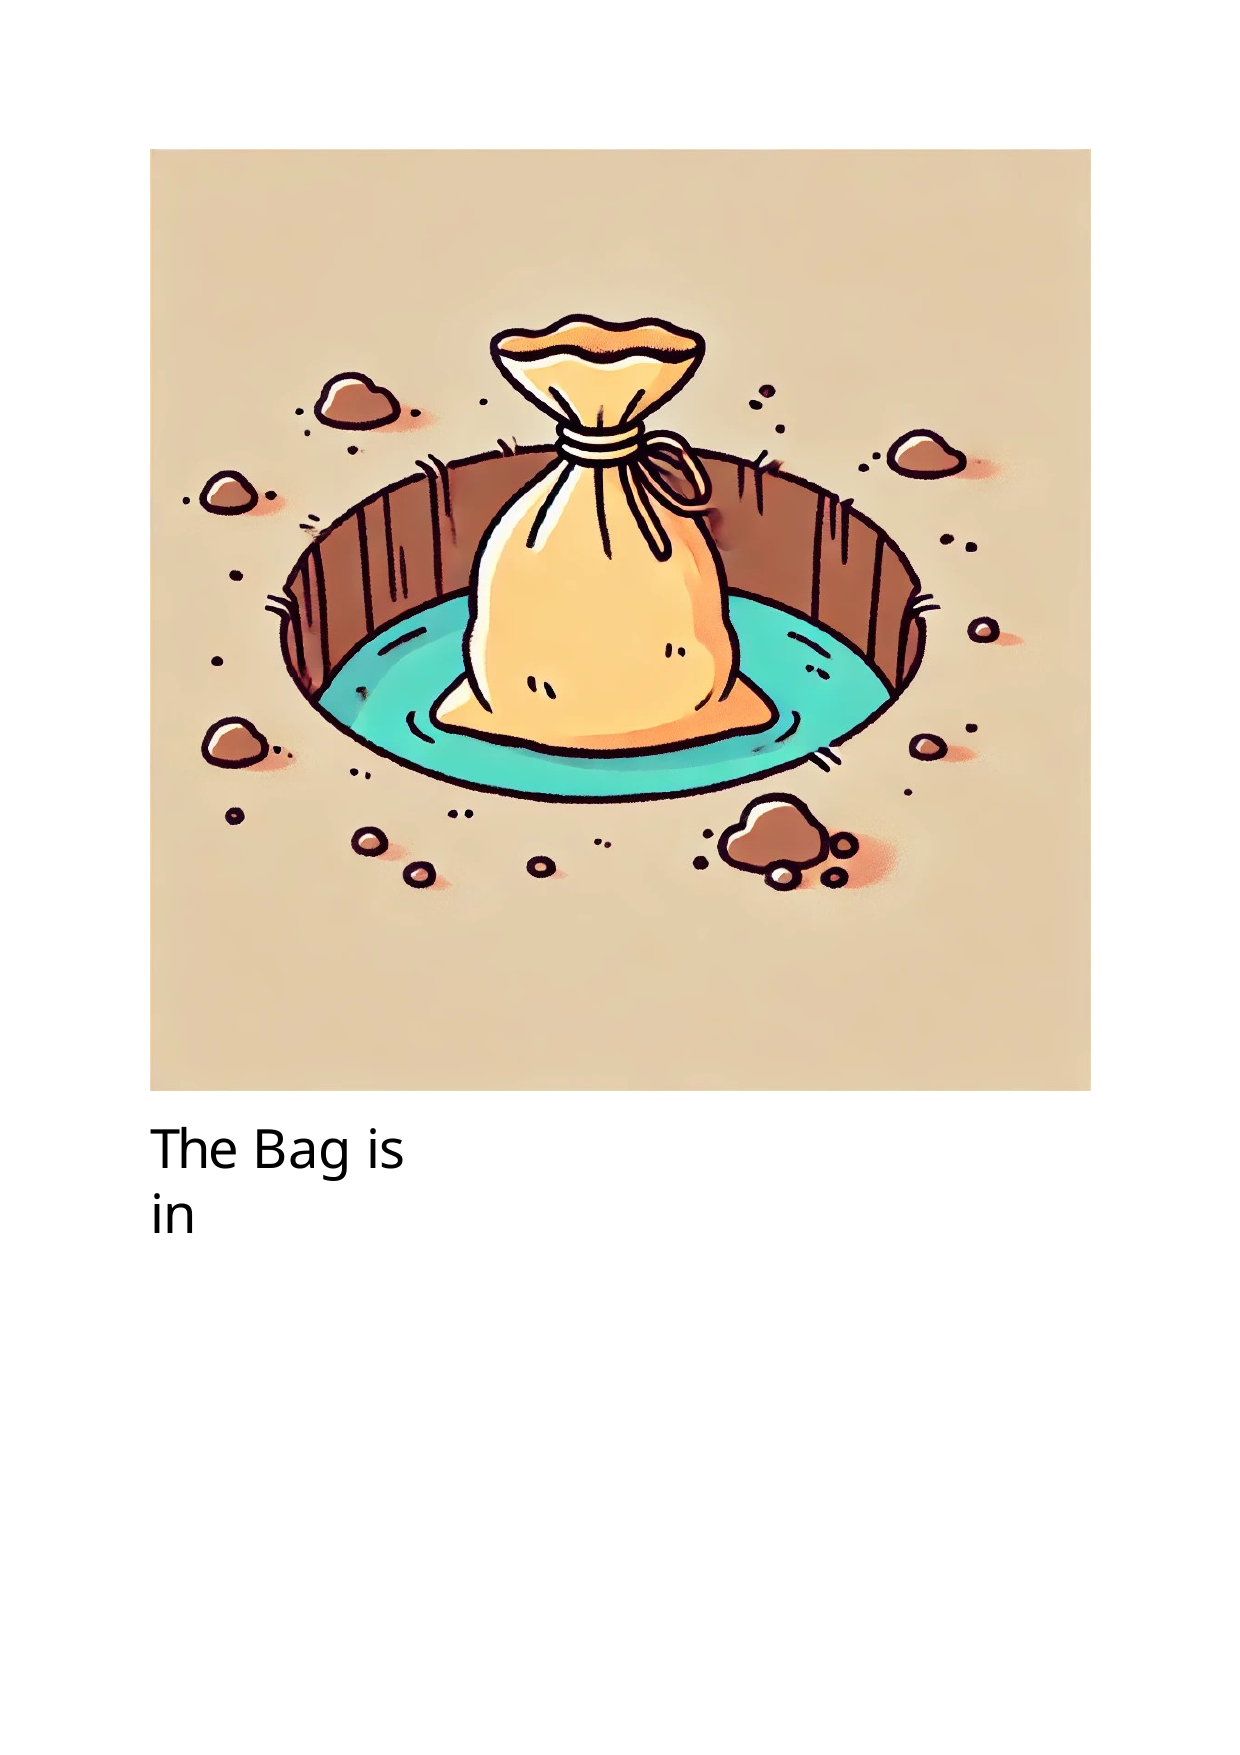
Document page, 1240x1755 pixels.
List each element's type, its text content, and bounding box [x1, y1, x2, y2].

text_box The Bag is in [147, 1112, 439, 1245]
picture [149, 149, 1091, 1091]
